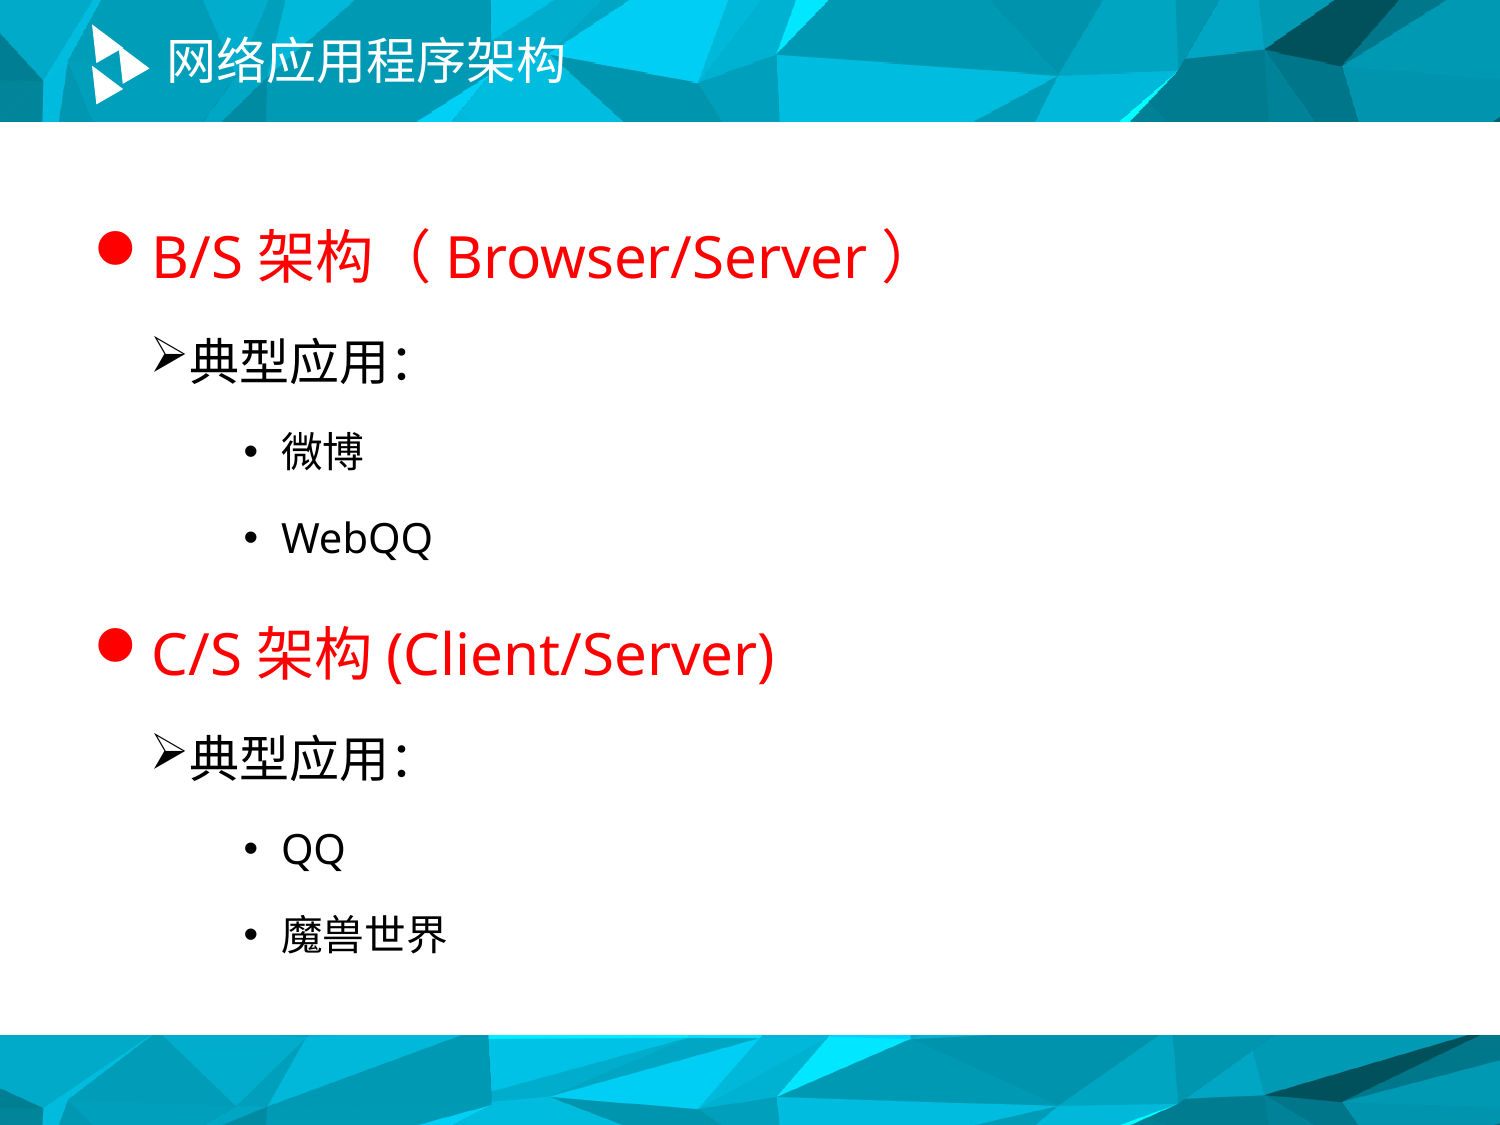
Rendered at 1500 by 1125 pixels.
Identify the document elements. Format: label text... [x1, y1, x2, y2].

title 网络应用程序架构 [151, 11, 1446, 115]
picture [0, 1035, 1500, 1125]
list B/S架构（Browser/Server） 典型应用： 微博 WebQQ C/S架构(Client/Server) 典型应用： QQ 魔兽世界 [78, 178, 1446, 978]
picture [0, 0, 1500, 122]
